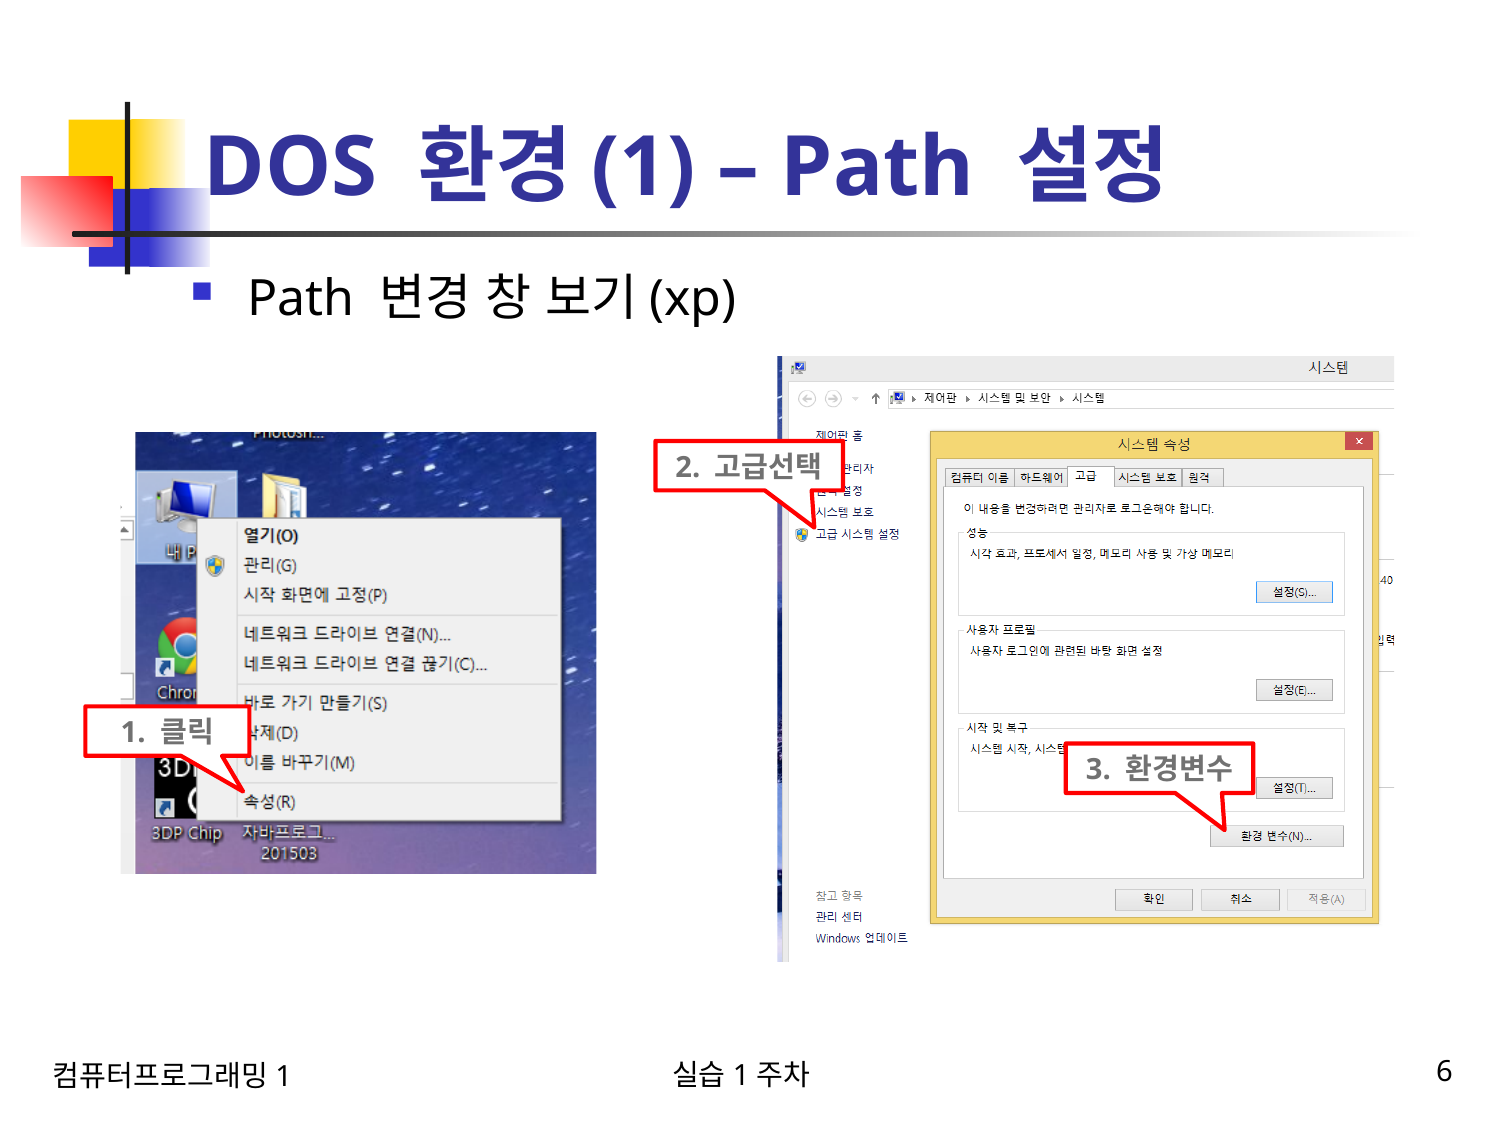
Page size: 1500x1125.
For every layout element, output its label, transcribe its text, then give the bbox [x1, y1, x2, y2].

list Path 변경 창 보기(xp) [175, 257, 1469, 344]
slide_number 6 [1154, 1023, 1468, 1100]
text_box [655, 356, 1395, 962]
footer 실습1주차 [503, 1023, 980, 1100]
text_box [85, 432, 597, 874]
slide_number 컴퓨터프로그래밍1 [37, 1024, 373, 1101]
title DOS 환경(1) – Path 설정 [188, 34, 1468, 221]
